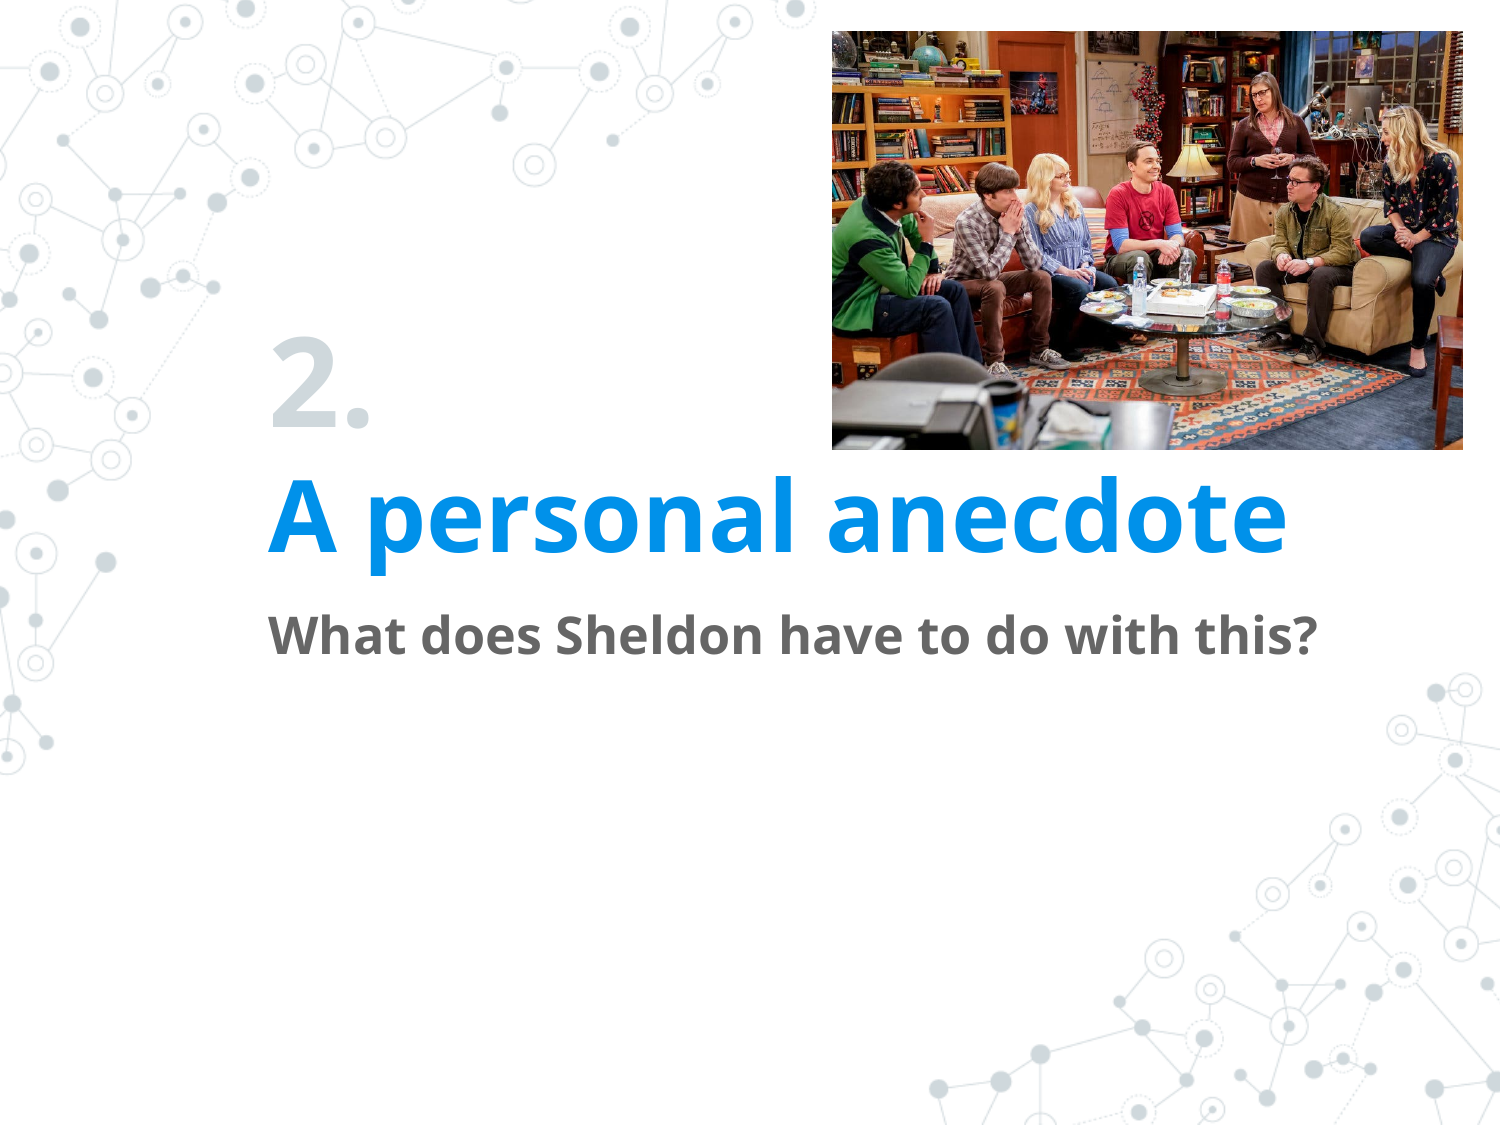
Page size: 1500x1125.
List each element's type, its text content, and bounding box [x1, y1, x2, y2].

picture [0, 0, 1500, 1125]
title 2. A personal anecdote [253, 333, 1328, 587]
text_box What does Sheldon have to do with this? [253, 587, 1411, 723]
